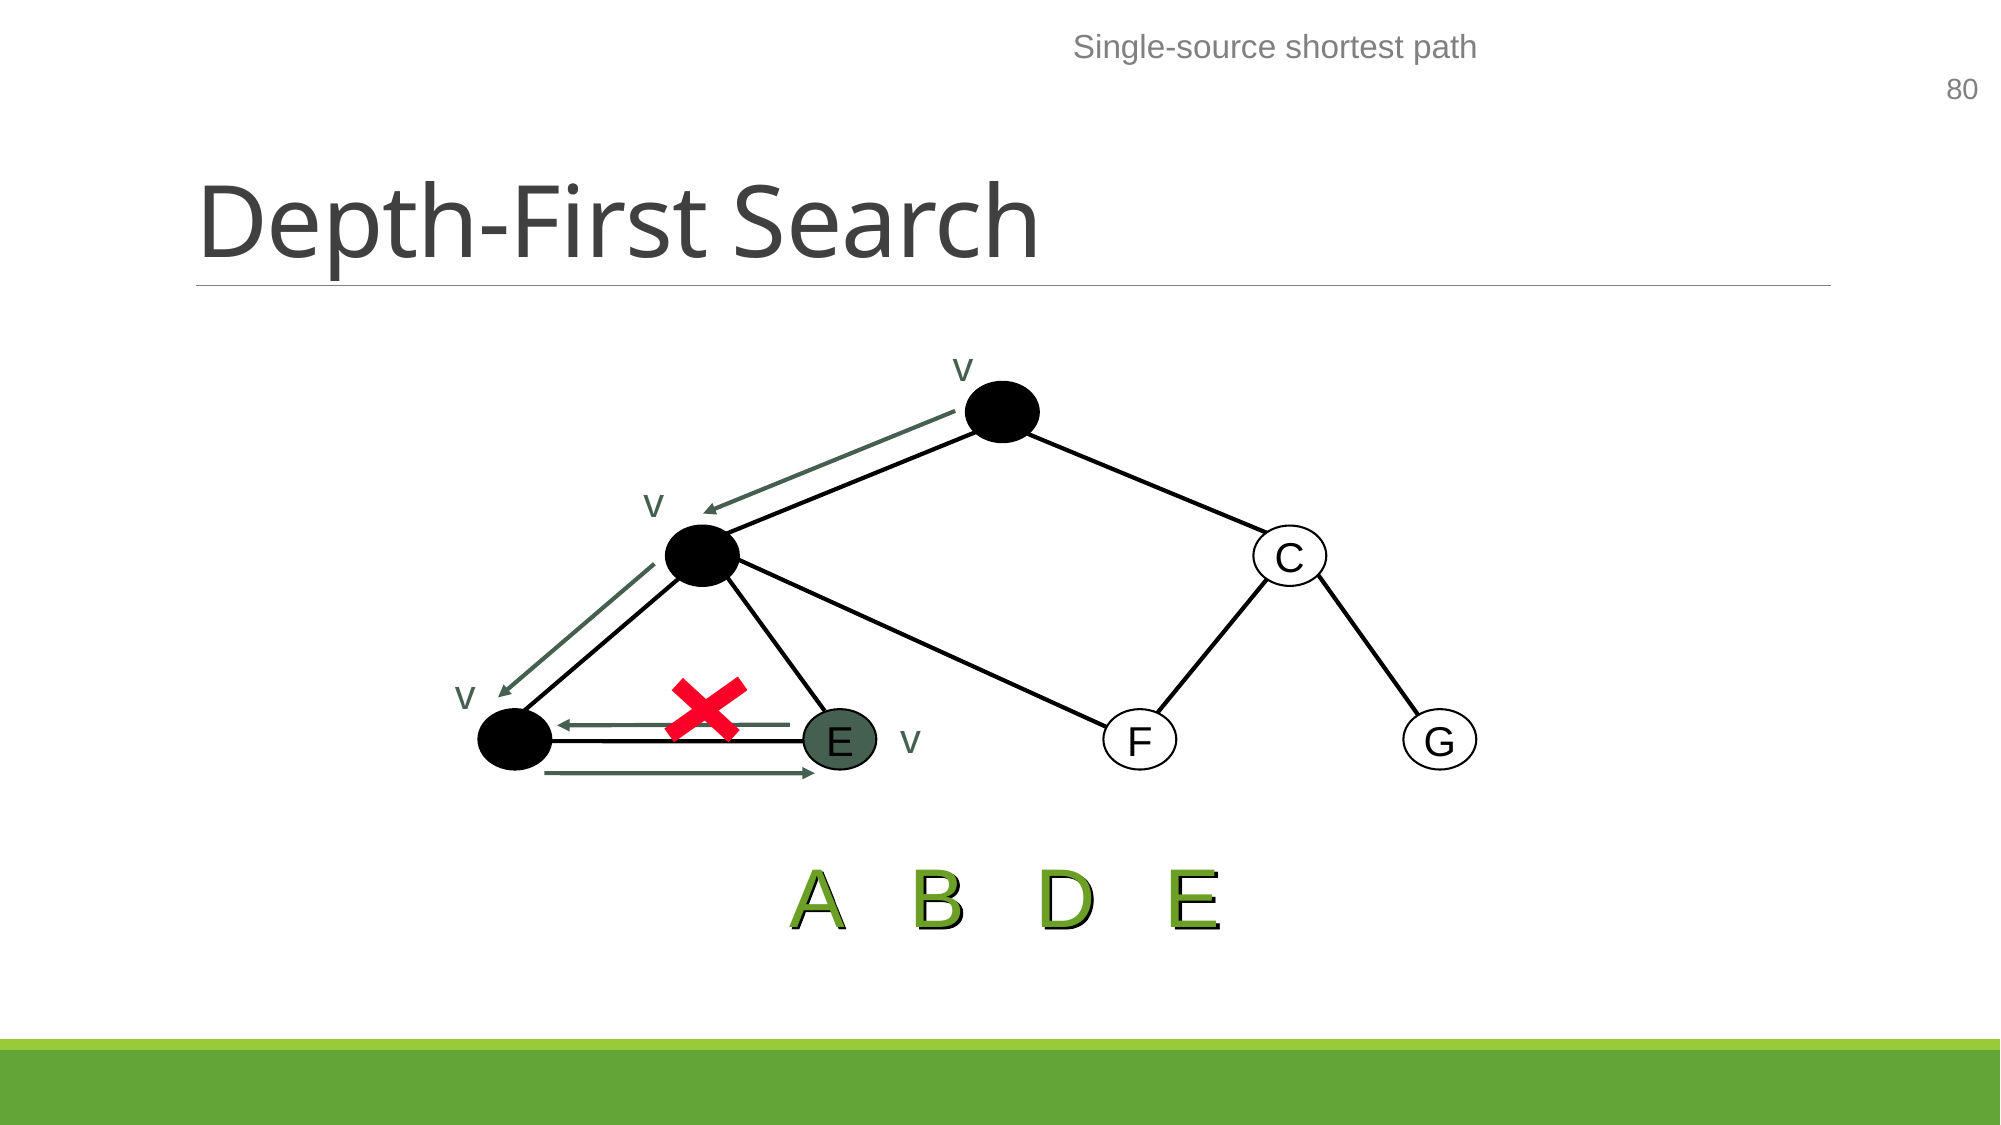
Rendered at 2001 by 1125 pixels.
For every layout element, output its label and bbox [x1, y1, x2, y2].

text_box [885, 704, 937, 770]
text_box [937, 332, 1039, 445]
text_box [439, 660, 552, 772]
text_box [498, 563, 655, 698]
text_box [1253, 523, 1327, 588]
text_box [703, 410, 956, 515]
text_box [1103, 707, 1177, 772]
text_box [1403, 707, 1477, 772]
text_box [544, 707, 877, 780]
text_box [557, 682, 790, 737]
text_box [628, 469, 739, 588]
list [362, 324, 1638, 1000]
title [180, 47, 1830, 285]
text_box [774, 836, 1236, 952]
